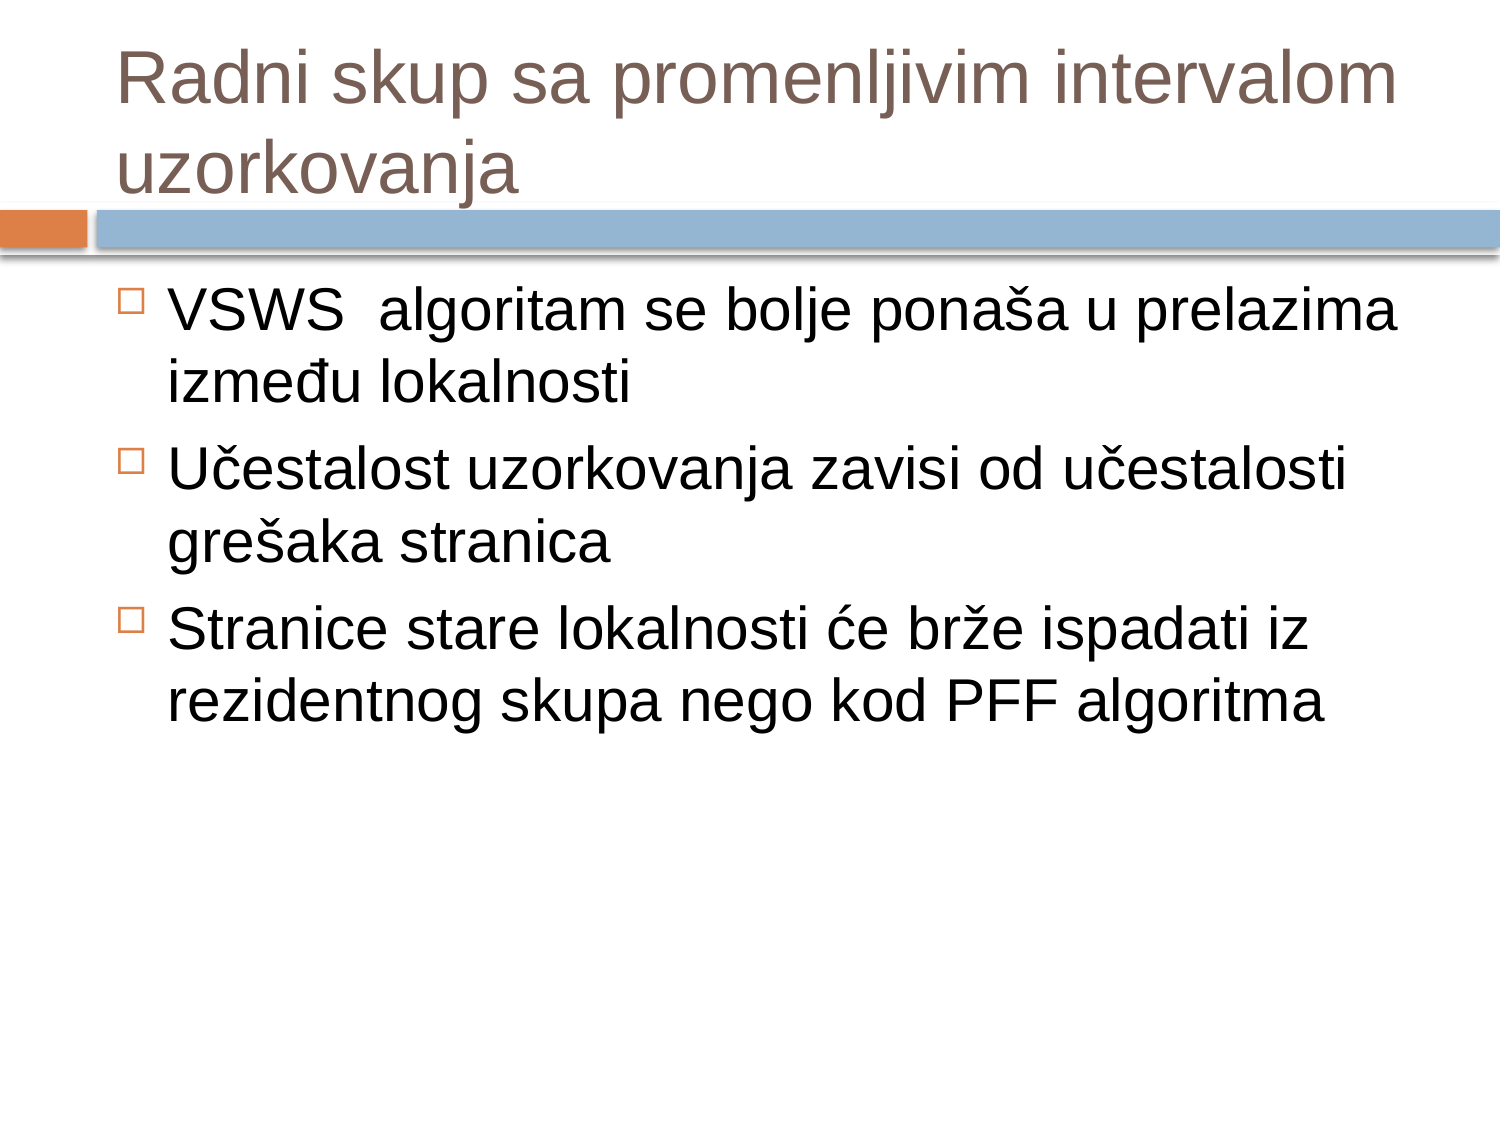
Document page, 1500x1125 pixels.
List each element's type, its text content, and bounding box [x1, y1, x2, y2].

title Radni skup sa promenljivim intervalom uzorkovanja [100, 37, 1438, 200]
list VSWS algoritam se bolje ponaša u prelazima između lokalnosti Učestalost uzorkovanja zavisi od učestalosti grešaka stranica Stranice stare lokalnosti će brže ispadati iz rezidentnog skupa nego kod PFF algoritma [100, 262, 1438, 1000]
